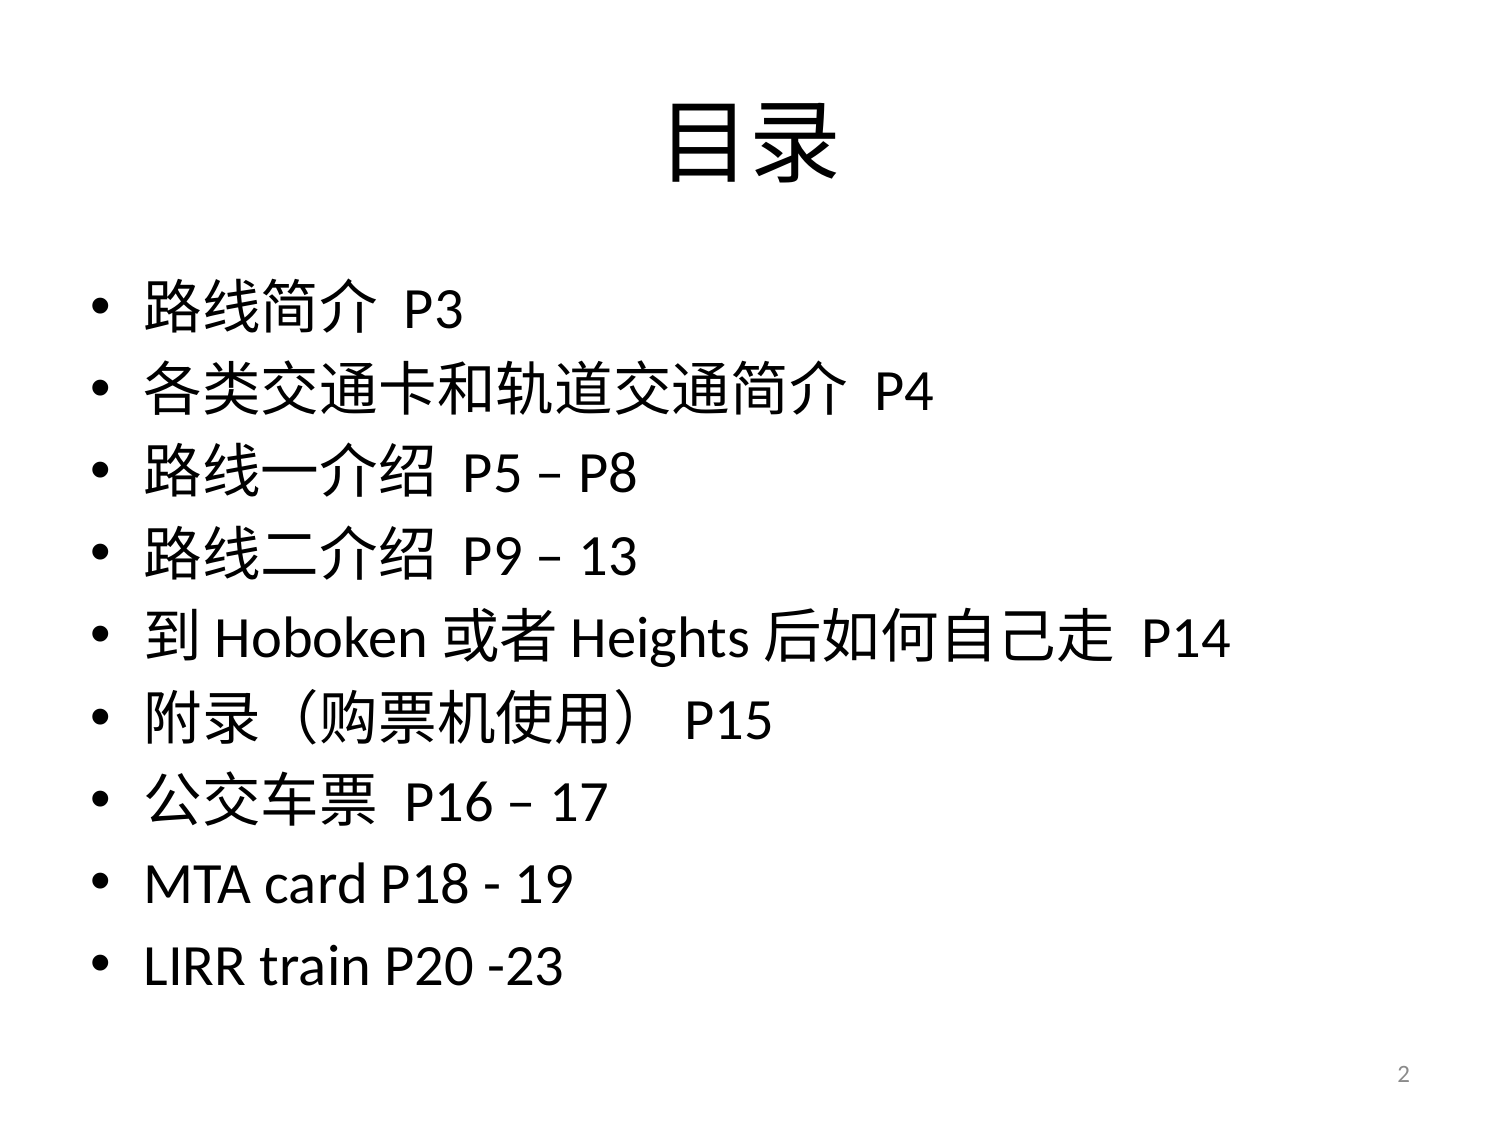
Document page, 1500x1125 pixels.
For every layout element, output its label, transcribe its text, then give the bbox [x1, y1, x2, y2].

title 目录 [75, 45, 1425, 233]
list 路线简介 P3 各类交通卡和轨道交通简介 P4 路线一介绍 P5 – P8 路线二介绍 P9 – 13 到Hoboken或者Heights后如何自己走 P14 附录（购票机使用）P15 公交车票 P16 – 17 MTA card P18 - 19 LIRR train P20 -23 [75, 262, 1425, 1005]
slide_number 2 [1074, 1042, 1425, 1103]
